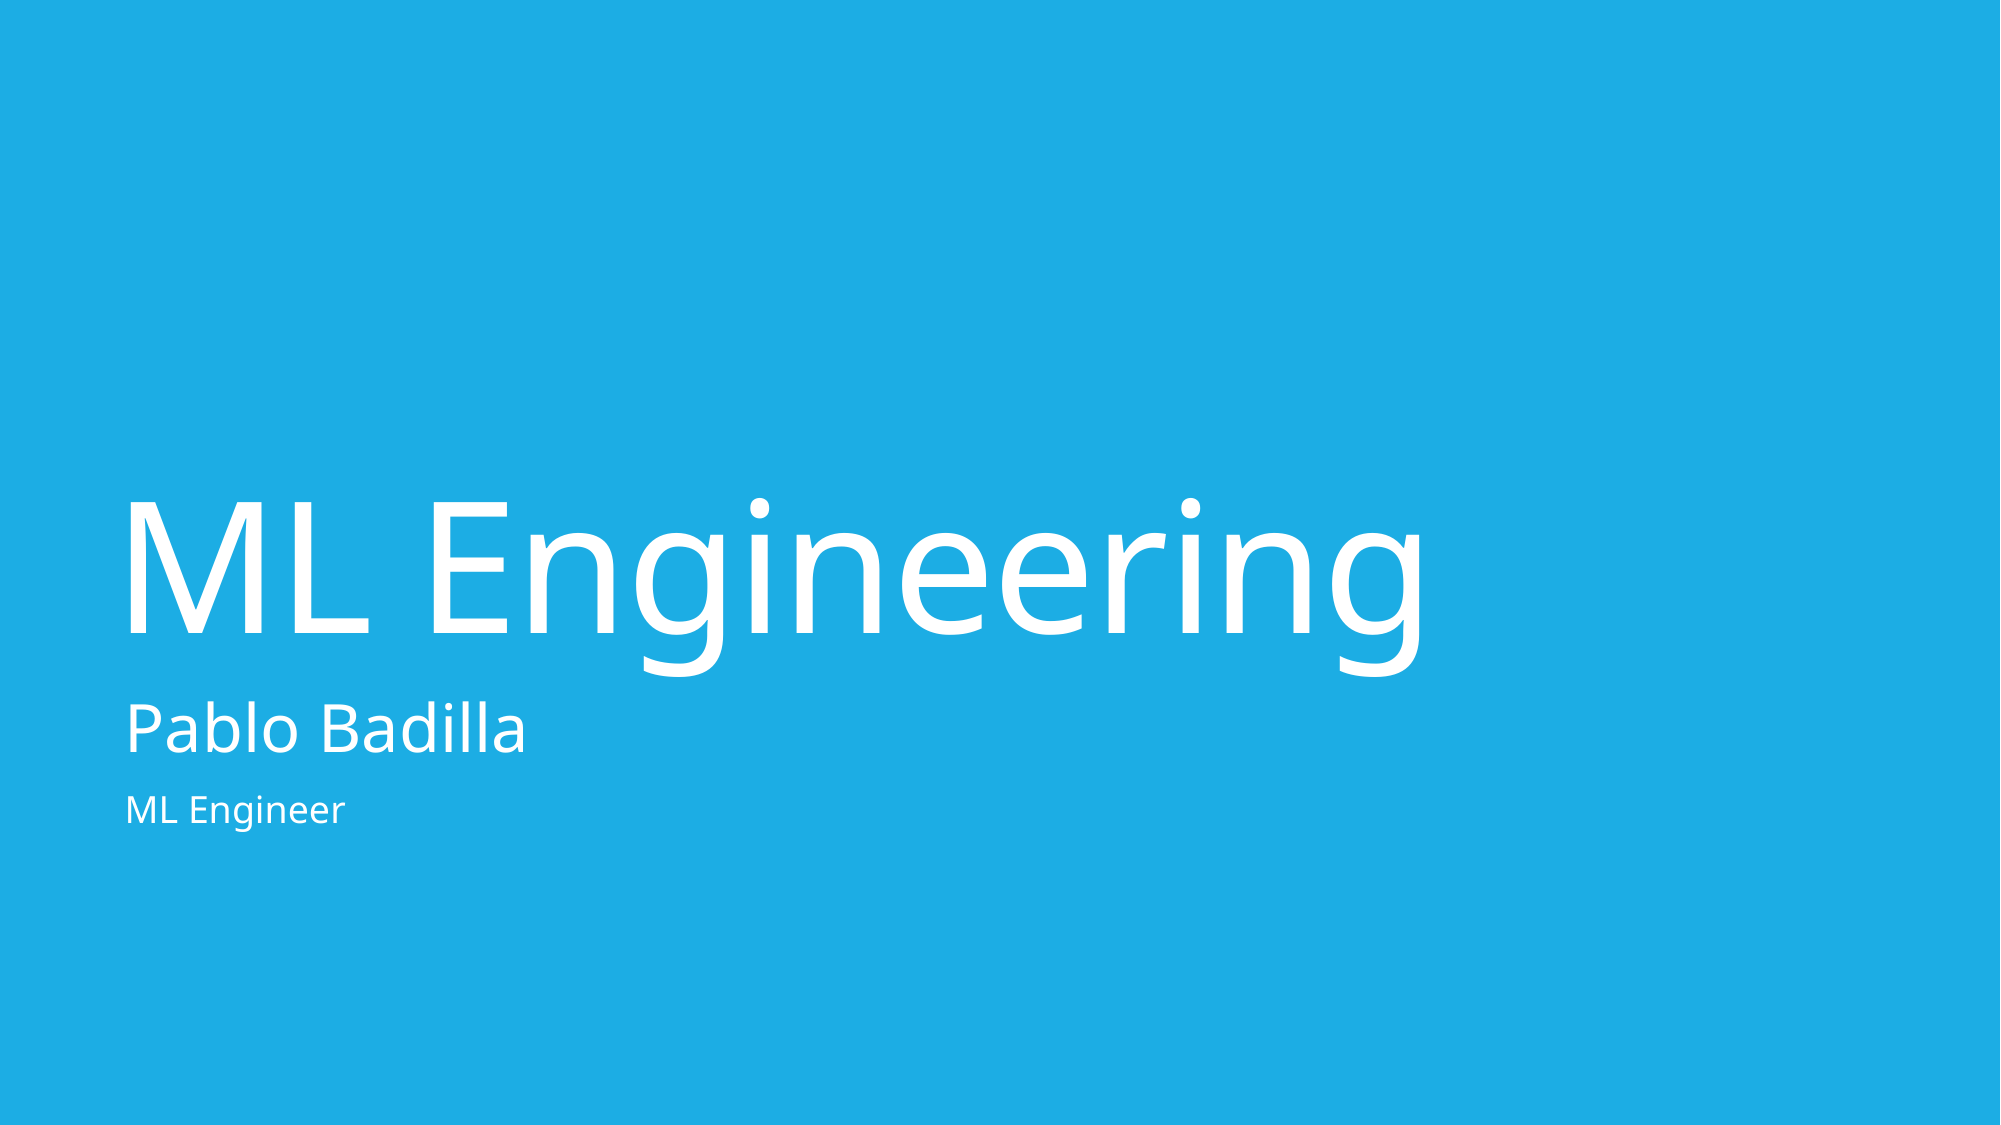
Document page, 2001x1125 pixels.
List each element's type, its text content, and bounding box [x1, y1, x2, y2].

title ML Engineering [98, 126, 1868, 677]
subtitle Pablo Badilla ML Engineer [109, 690, 1624, 961]
